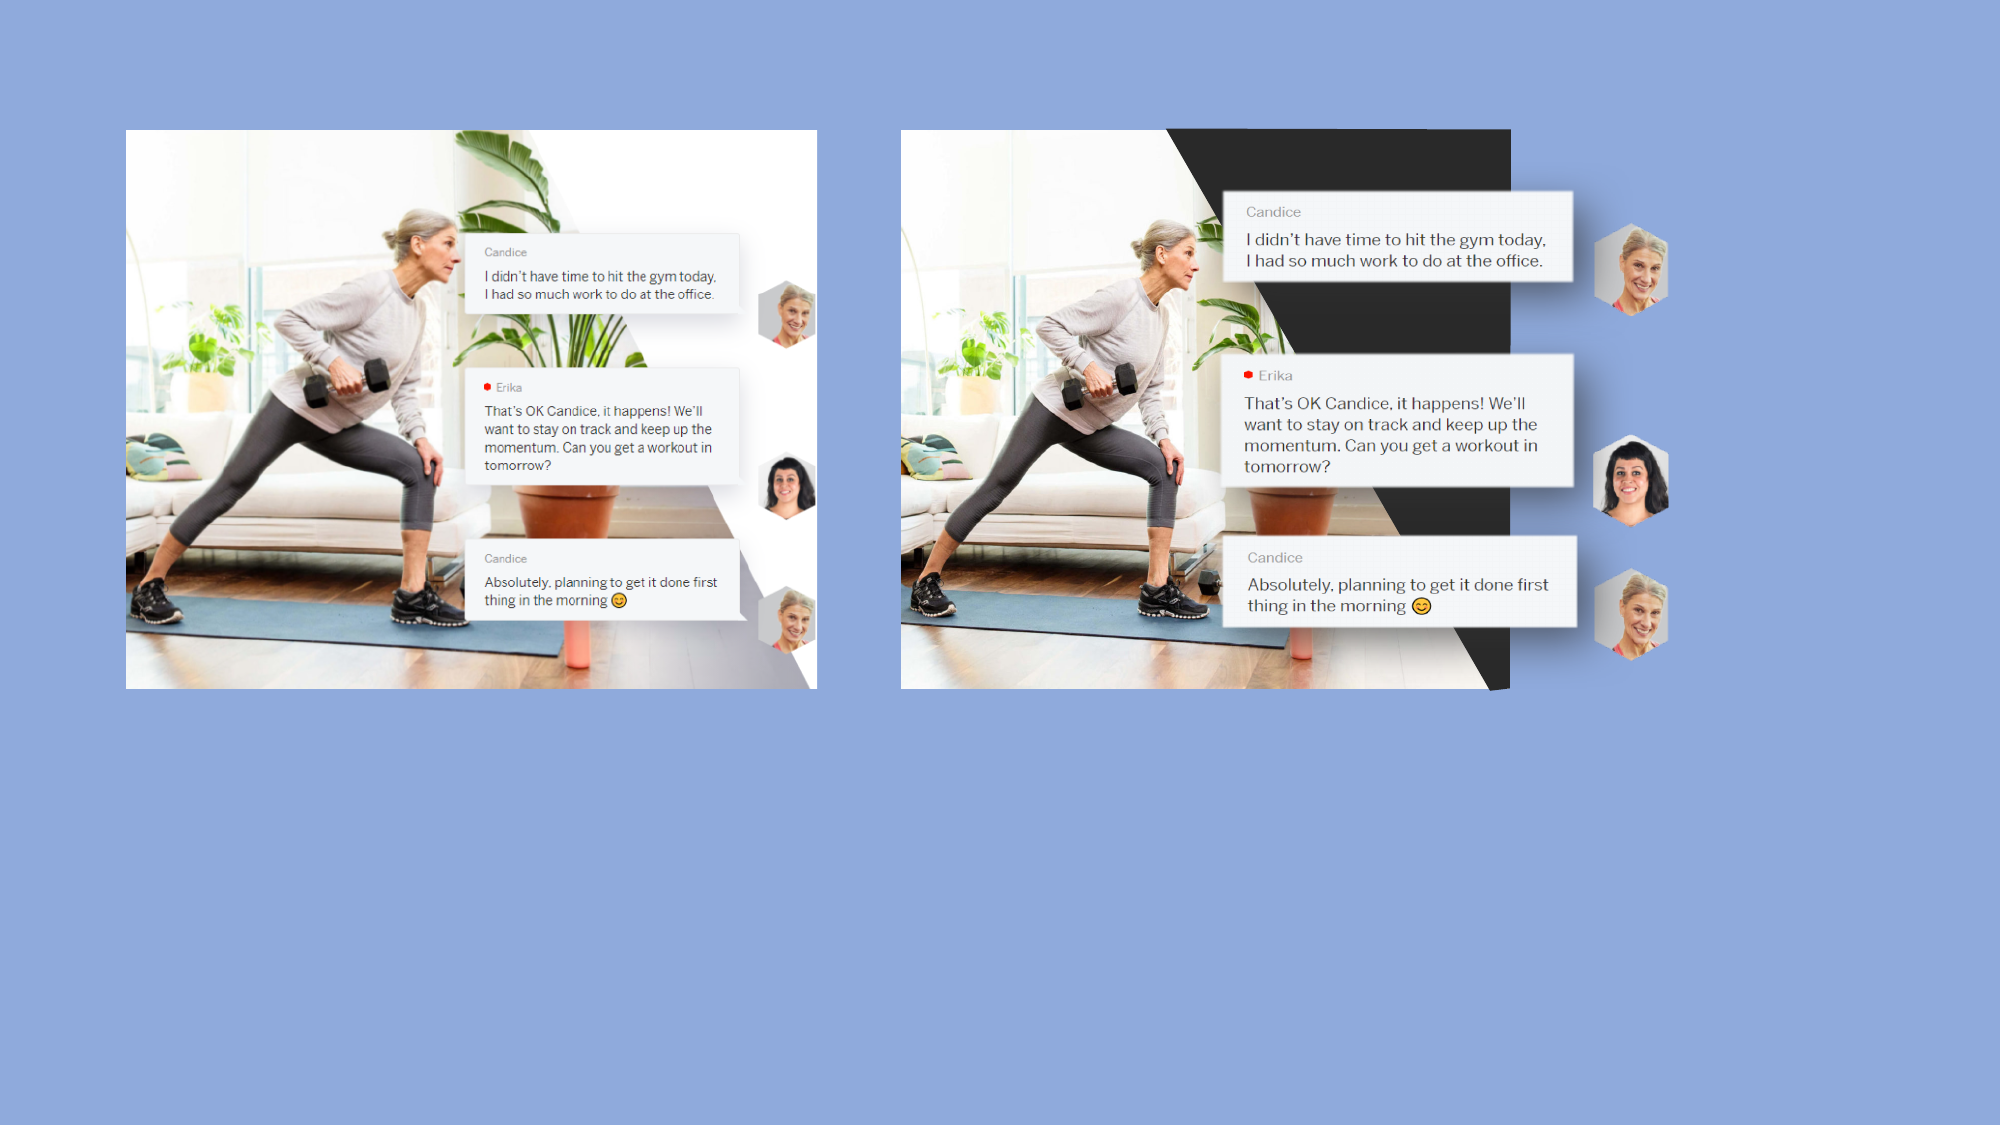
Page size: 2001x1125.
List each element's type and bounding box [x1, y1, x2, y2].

picture [125, 130, 818, 689]
text_box [901, 130, 1670, 689]
